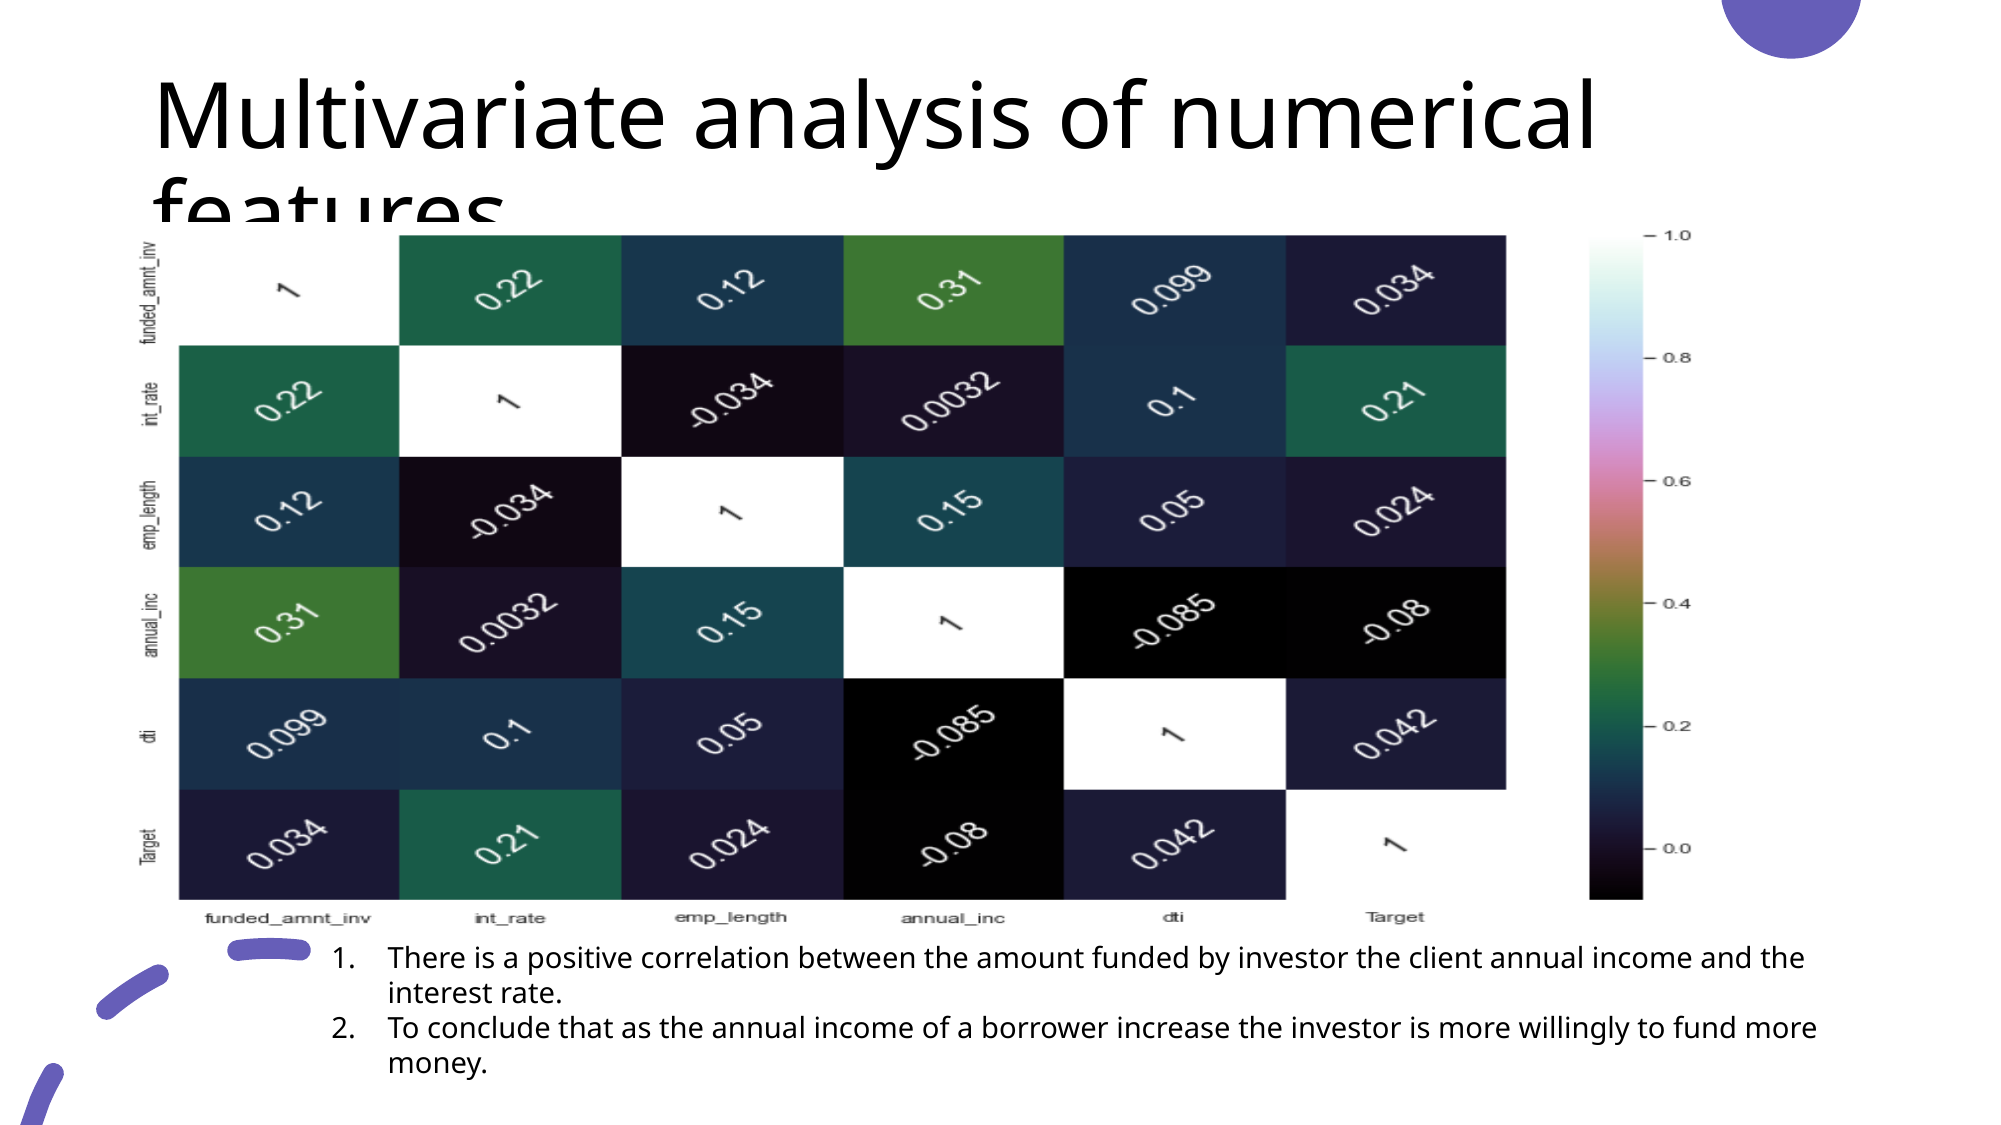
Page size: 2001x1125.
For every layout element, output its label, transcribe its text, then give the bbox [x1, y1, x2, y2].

text_box There is a positive correlation between the amount funded by investor the client annual income and the interest rate. To conclude that as the annual income of a borrower increase the investor is more willingly to fund more money. [316, 932, 1837, 1088]
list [126, 222, 1707, 933]
title Multivariate analysis of numerical features [137, 59, 1863, 278]
